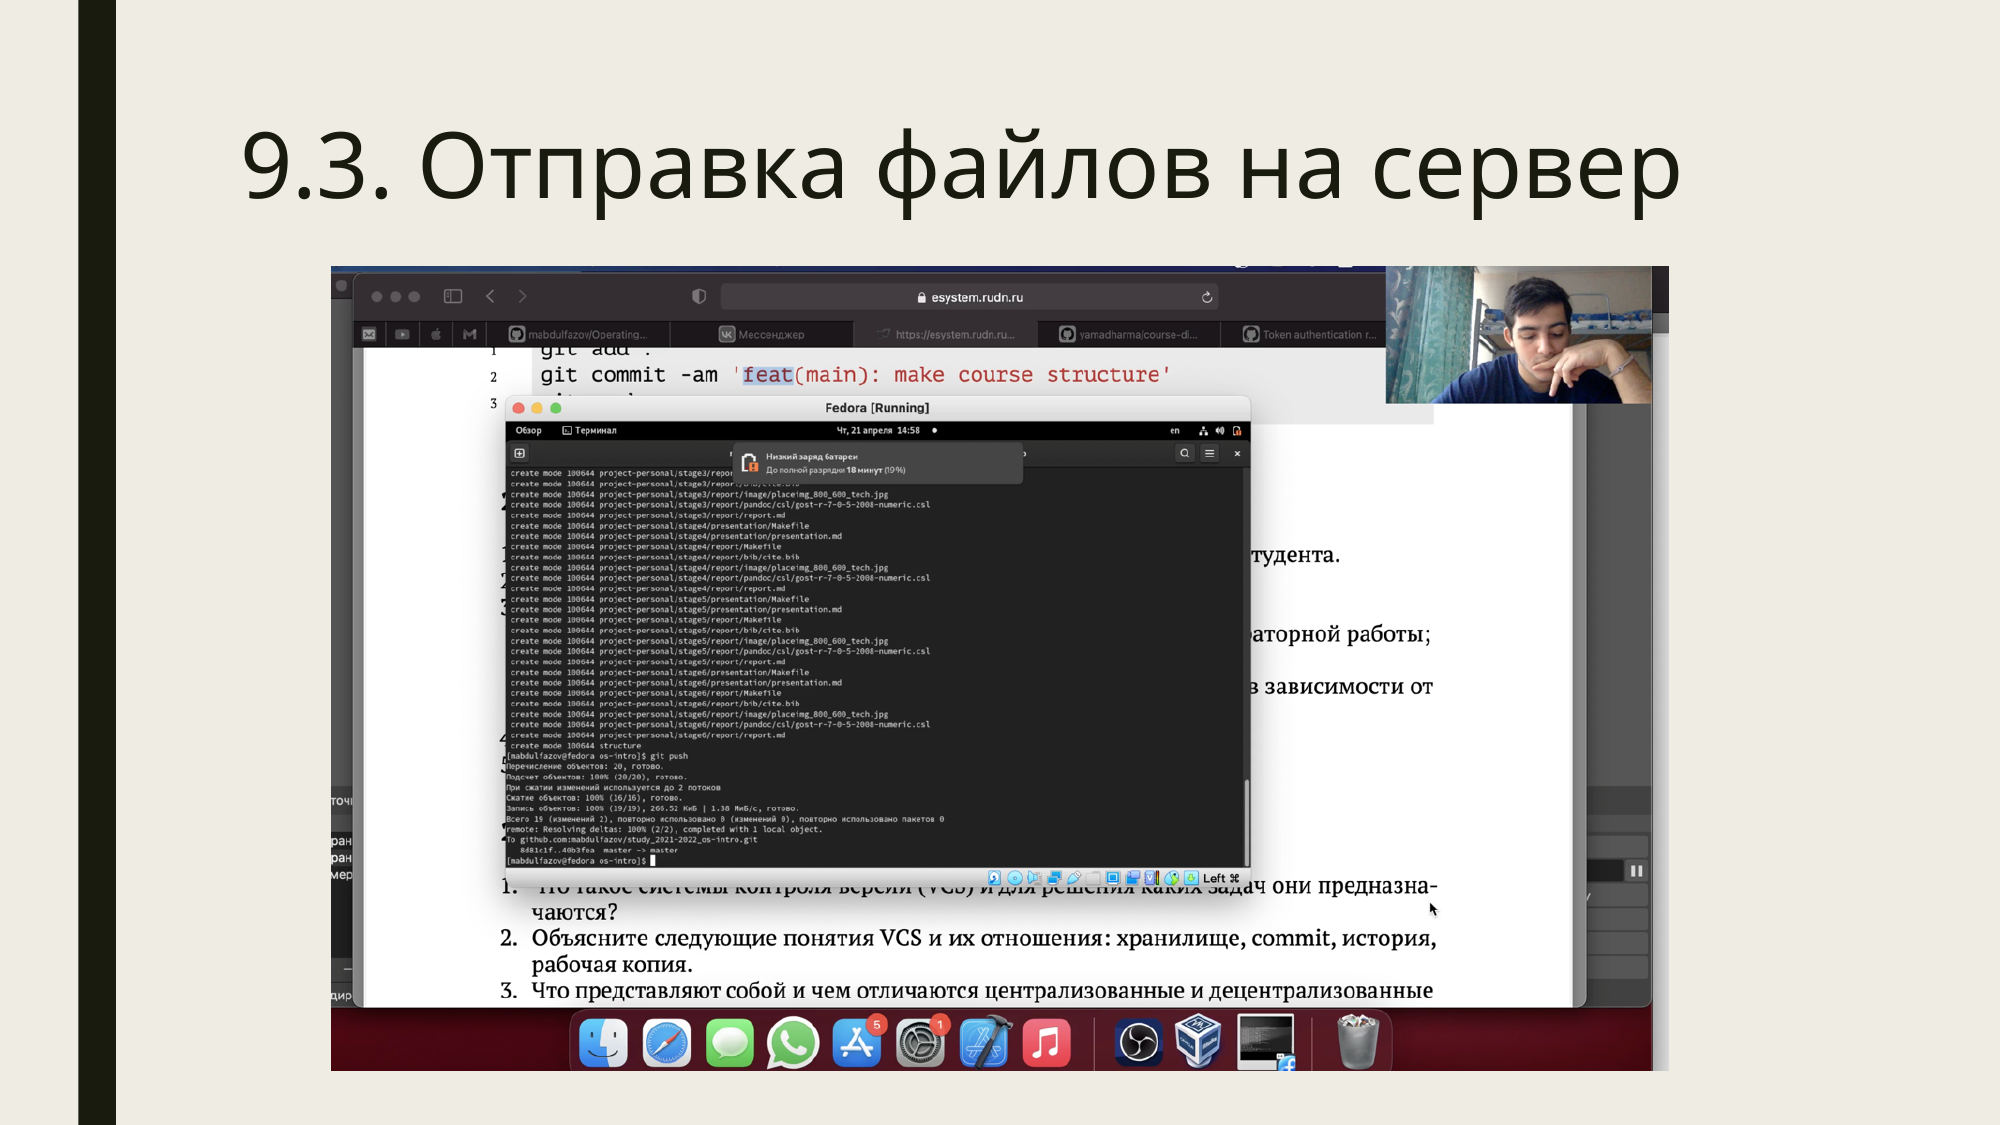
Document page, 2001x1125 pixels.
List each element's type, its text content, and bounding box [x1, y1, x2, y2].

title 9.3. Отправка файлов на сервер [225, 112, 1800, 357]
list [331, 266, 1669, 1071]
